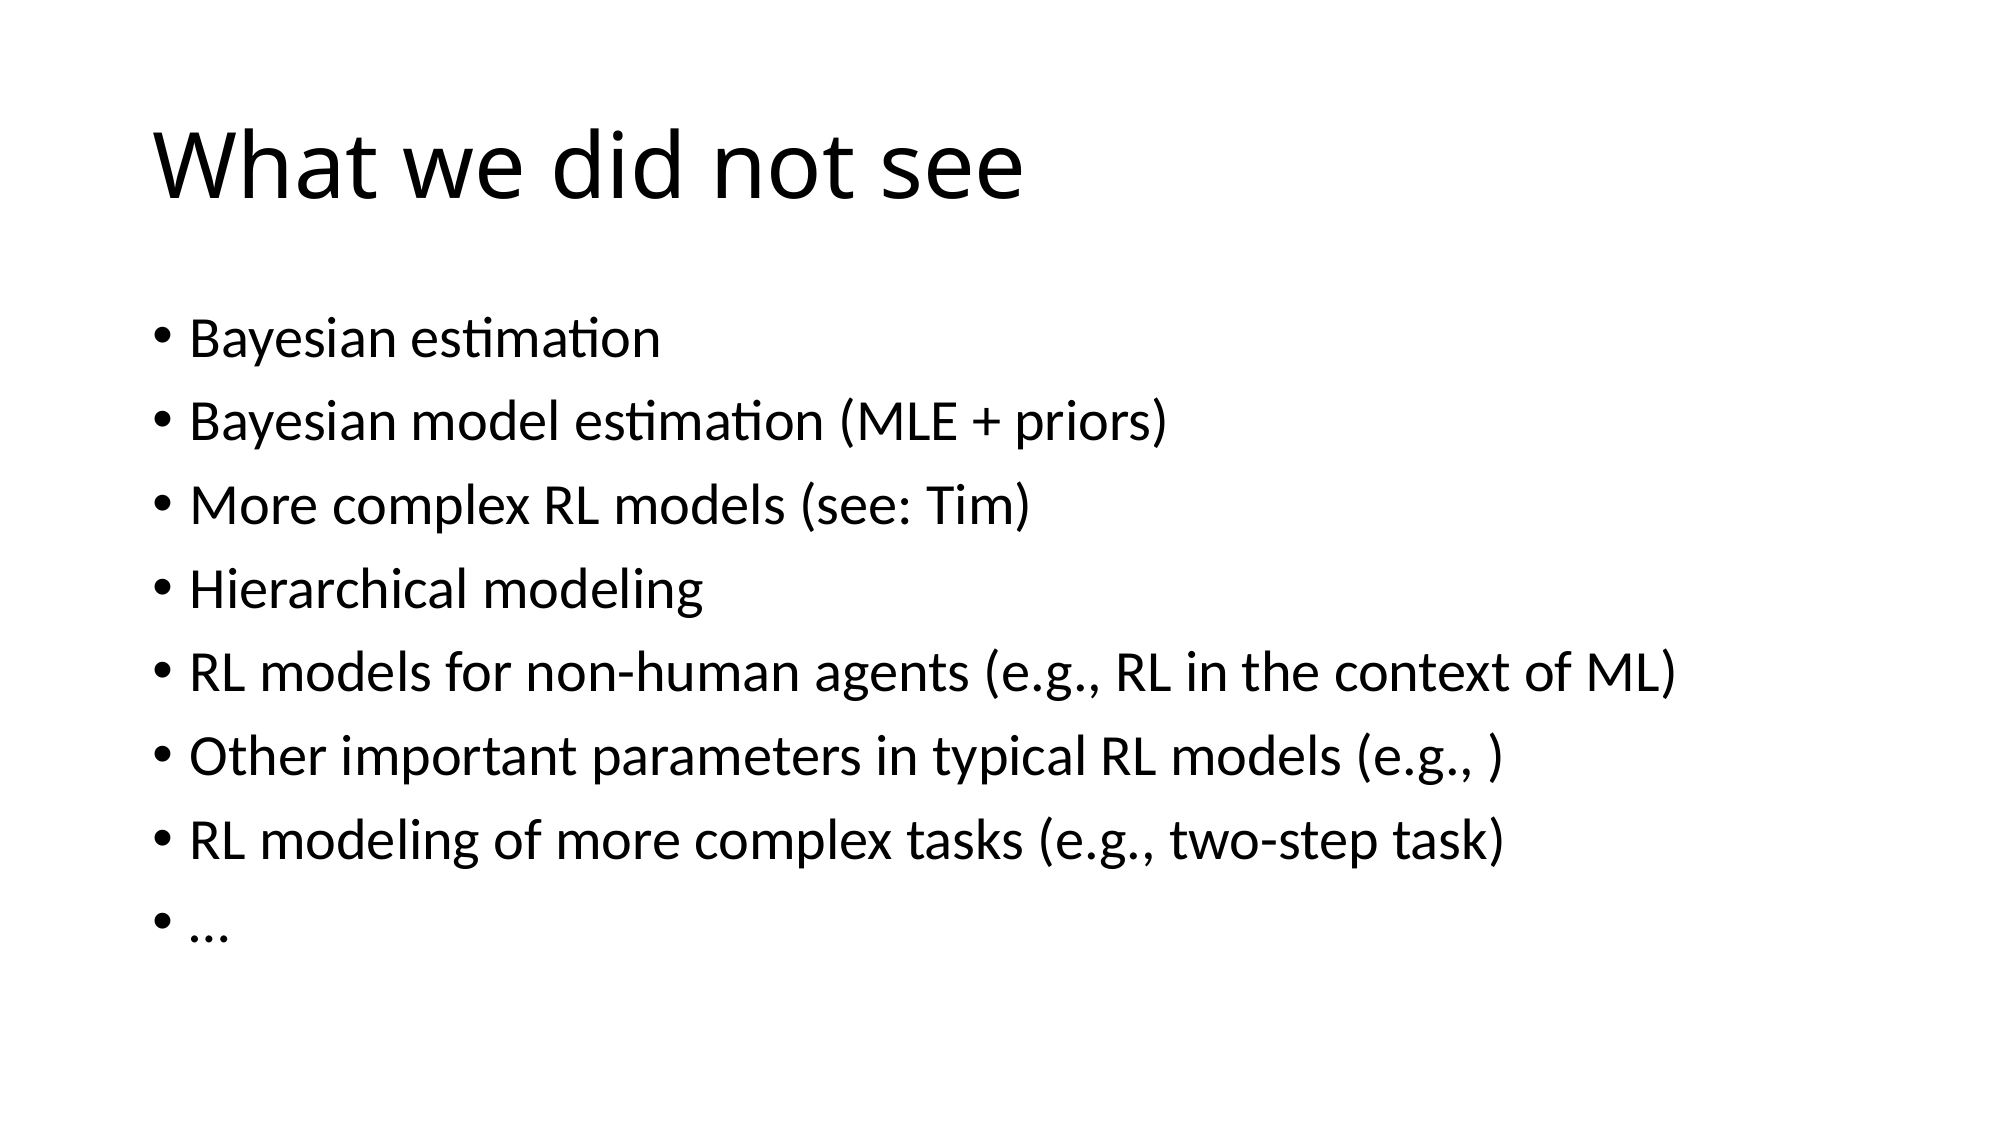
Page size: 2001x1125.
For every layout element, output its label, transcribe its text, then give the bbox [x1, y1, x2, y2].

title What we did not see [137, 59, 1863, 278]
